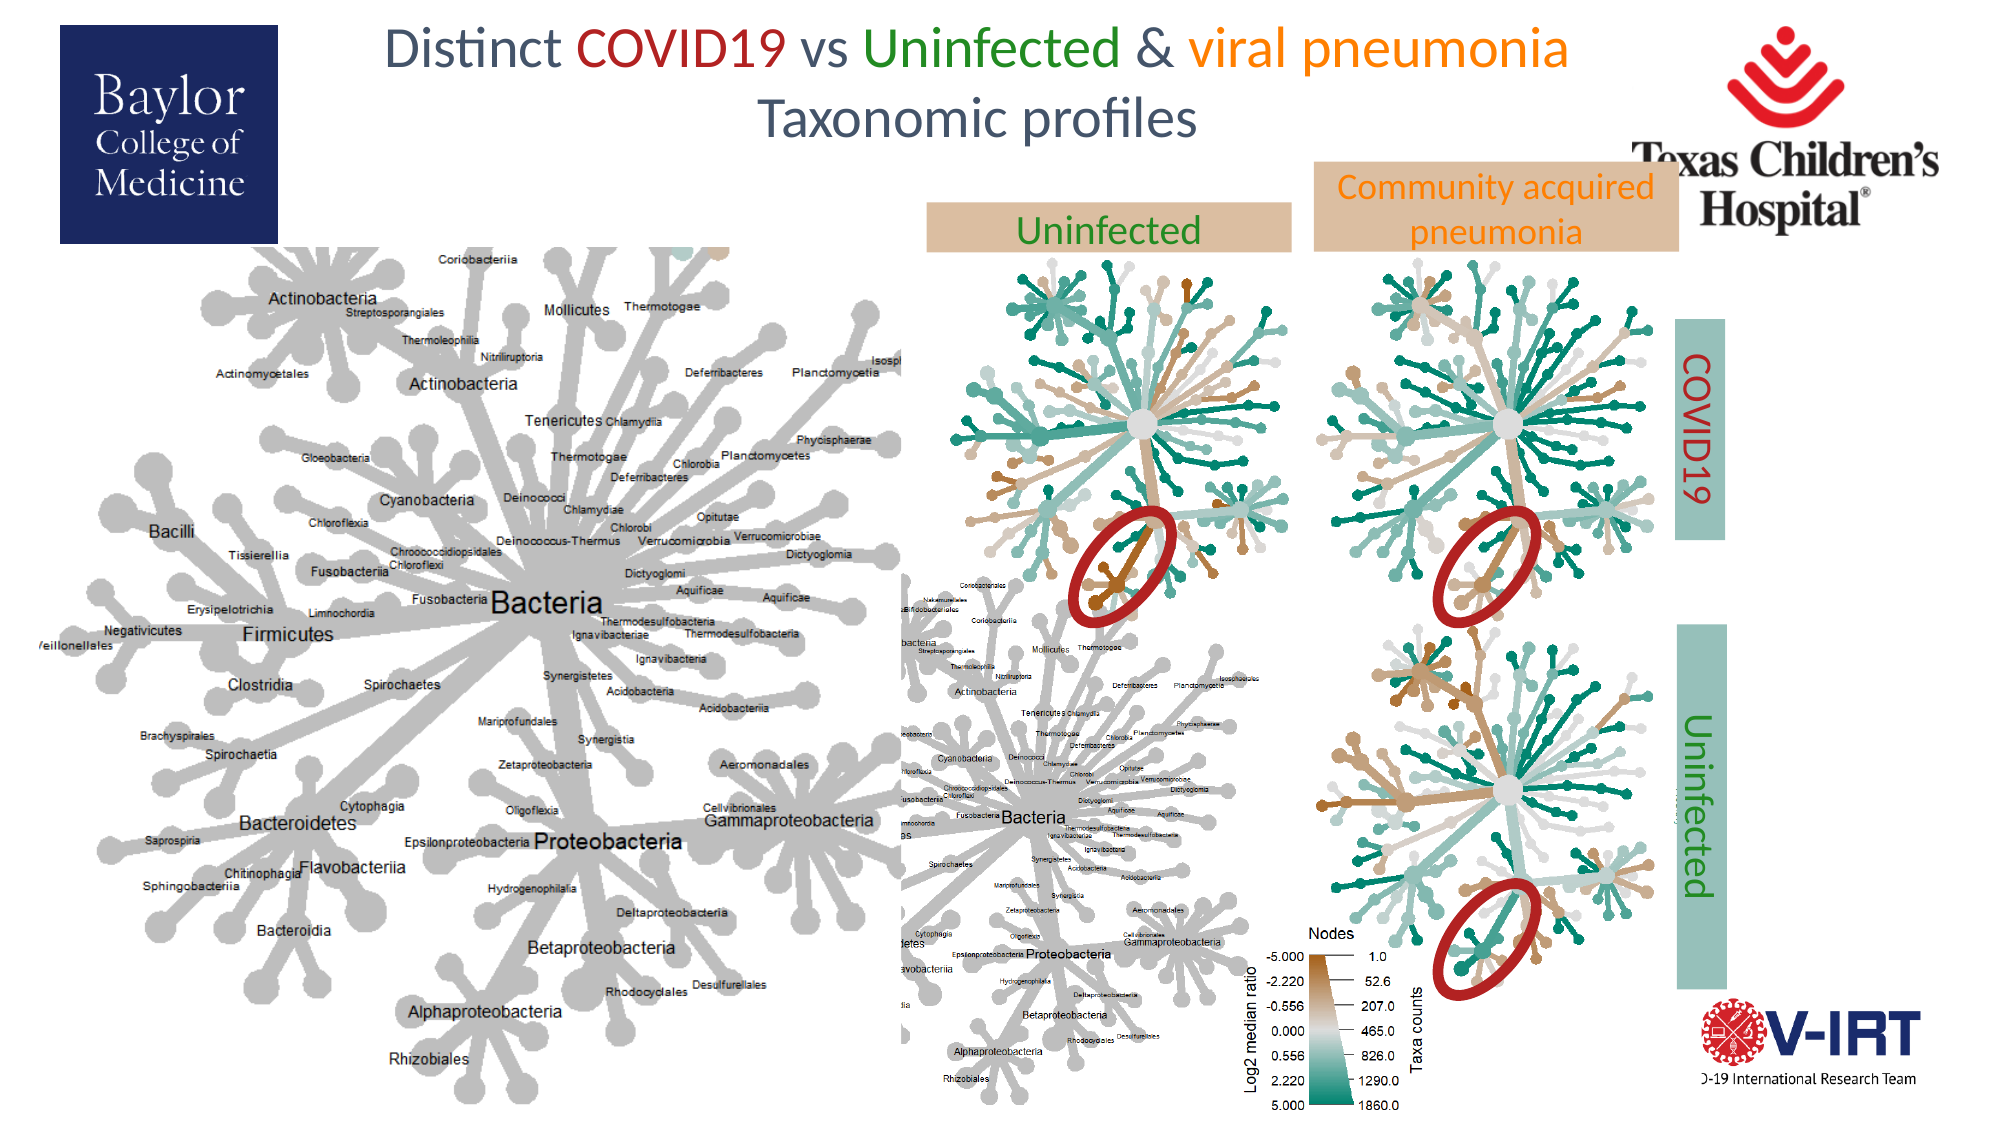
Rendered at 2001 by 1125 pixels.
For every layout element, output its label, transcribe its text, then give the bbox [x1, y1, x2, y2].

picture [1727, 990, 1931, 1100]
picture [14, 247, 902, 1115]
text_box Distinct COVID19 vs Uninfected & viral pneumonia Taxonomic profiles [351, 1, 1604, 157]
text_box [728, 161, 1727, 1110]
picture [60, 25, 278, 244]
picture [1631, 25, 1940, 237]
